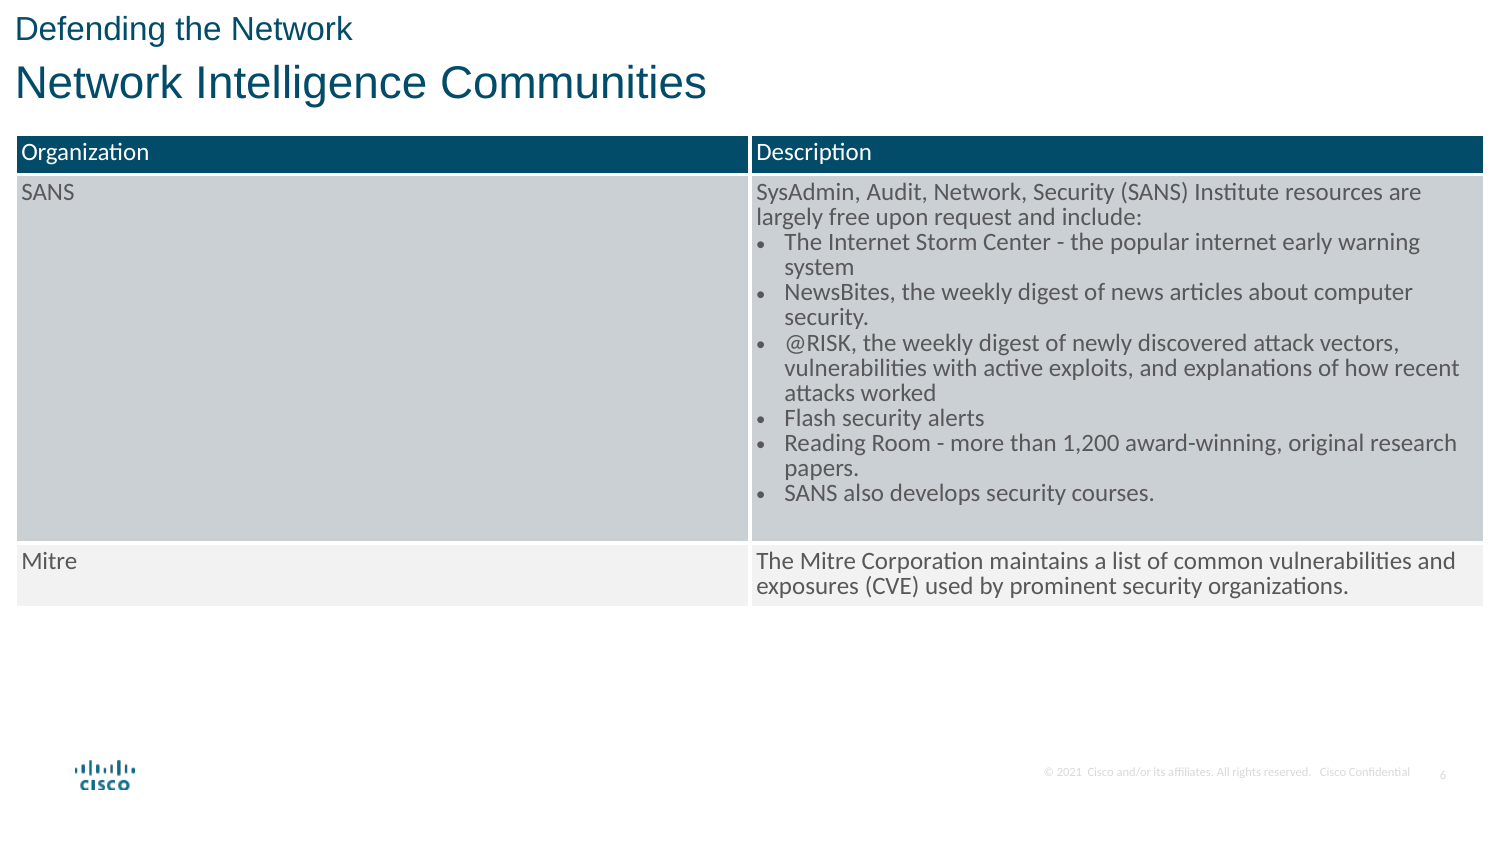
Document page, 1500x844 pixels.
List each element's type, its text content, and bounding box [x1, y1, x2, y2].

list Defending the Network [0, 0, 1500, 45]
table_header Description [752, 136, 1483, 173]
table_cell SysAdmin, Audit, Network, Security (SANS) Institute resources are largely free upon request and include: The Internet Storm Center - the popular internet early warning system NewsBites, the weekly digest of news articles about computer security. @RISK, the weekly digest of newly discovered attack vectors, vulnerabilities with active exploits, and explanations of how recent attacks worked Flash security alerts Reading Room - more than 1,200 award-winning, original research papers. SANS also develops security courses. [752, 176, 1483, 541]
table_cell SANS [17, 176, 748, 541]
table_header Organization [17, 136, 748, 173]
slide_number <number> [1425, 759, 1500, 797]
picture [75, 759, 135, 790]
table_cell The Mitre Corporation maintains a list of common vulnerabilities and exposures (CVE) used by prominent security organizations. [752, 545, 1483, 606]
table_cell Mitre [17, 545, 748, 606]
list Network Intelligence Communities [0, 45, 1500, 195]
